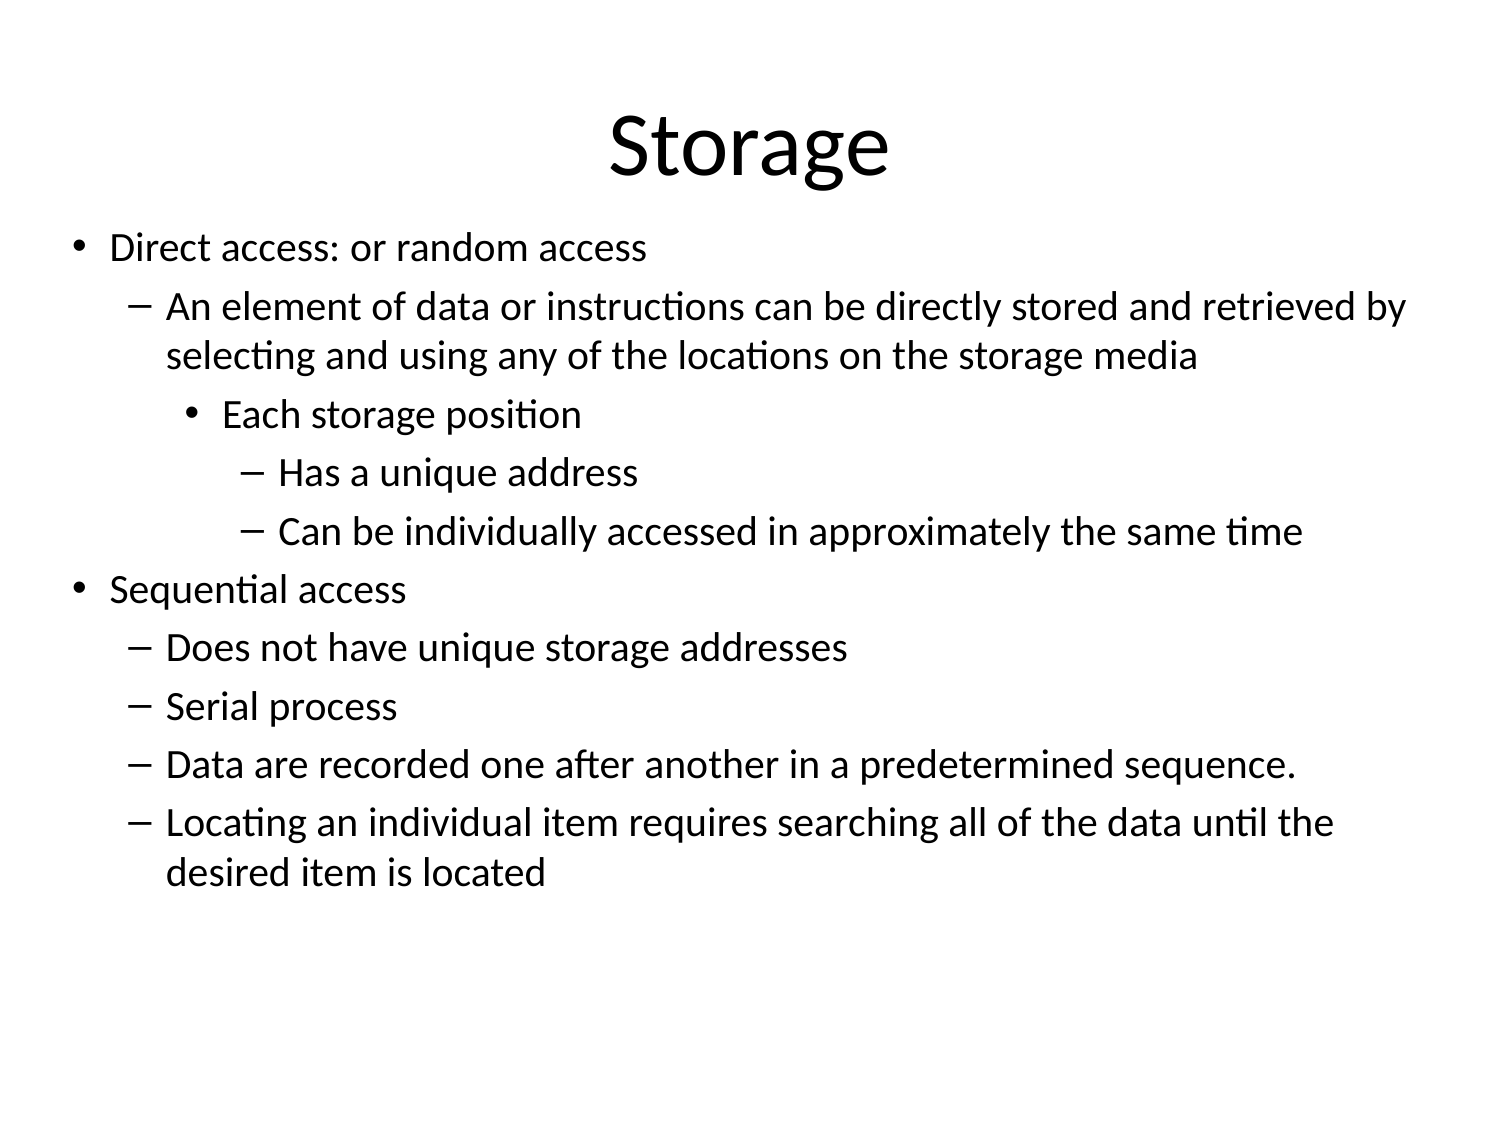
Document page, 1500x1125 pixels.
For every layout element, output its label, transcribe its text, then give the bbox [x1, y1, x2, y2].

list Direct access: or random access An element of data or instructions can be directly stored and retrieved by selecting and using any of the locations on the storage media Each storage position Has a unique address Can be individually accessed in approximately the same time Sequential access Does not have unique storage addresses Serial process Data are recorded one after another in a predetermined sequence. Locating an individual item requires searching all of the data until the desired item is located [57, 212, 1470, 1125]
title Storage [75, 45, 1425, 212]
